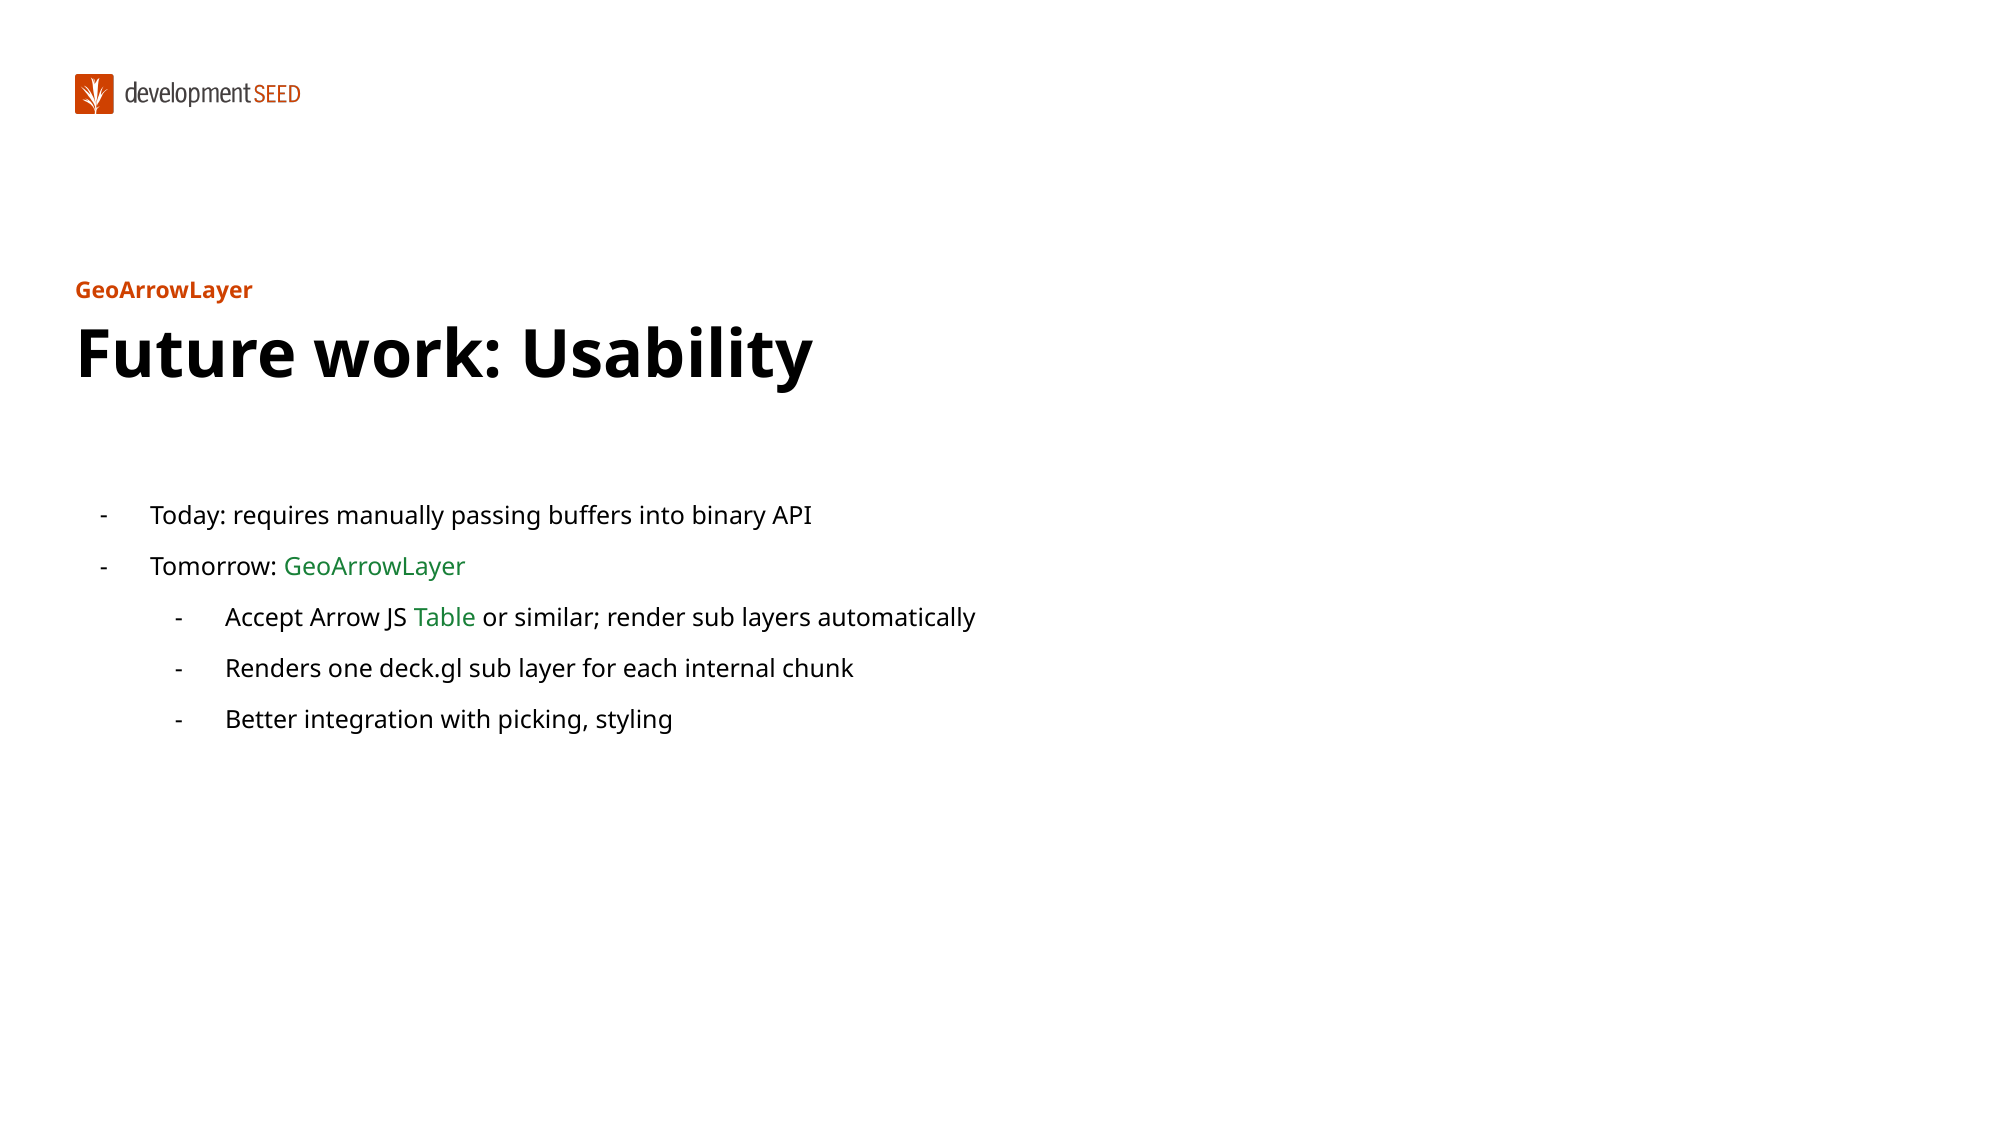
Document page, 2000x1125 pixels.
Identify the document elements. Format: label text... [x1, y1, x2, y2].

picture [75, 74, 301, 114]
title GeoArrowLayer [75, 261, 519, 311]
list Today: requires manually passing buffers into binary API Tomorrow: GeoArrowLayer Accept Arrow JS Table or similar; render sub layers automatically Renders one deck.gl sub layer for each internal chunk Better integration with picking, styling [75, 479, 1164, 832]
title Future work: Usability [75, 311, 964, 424]
